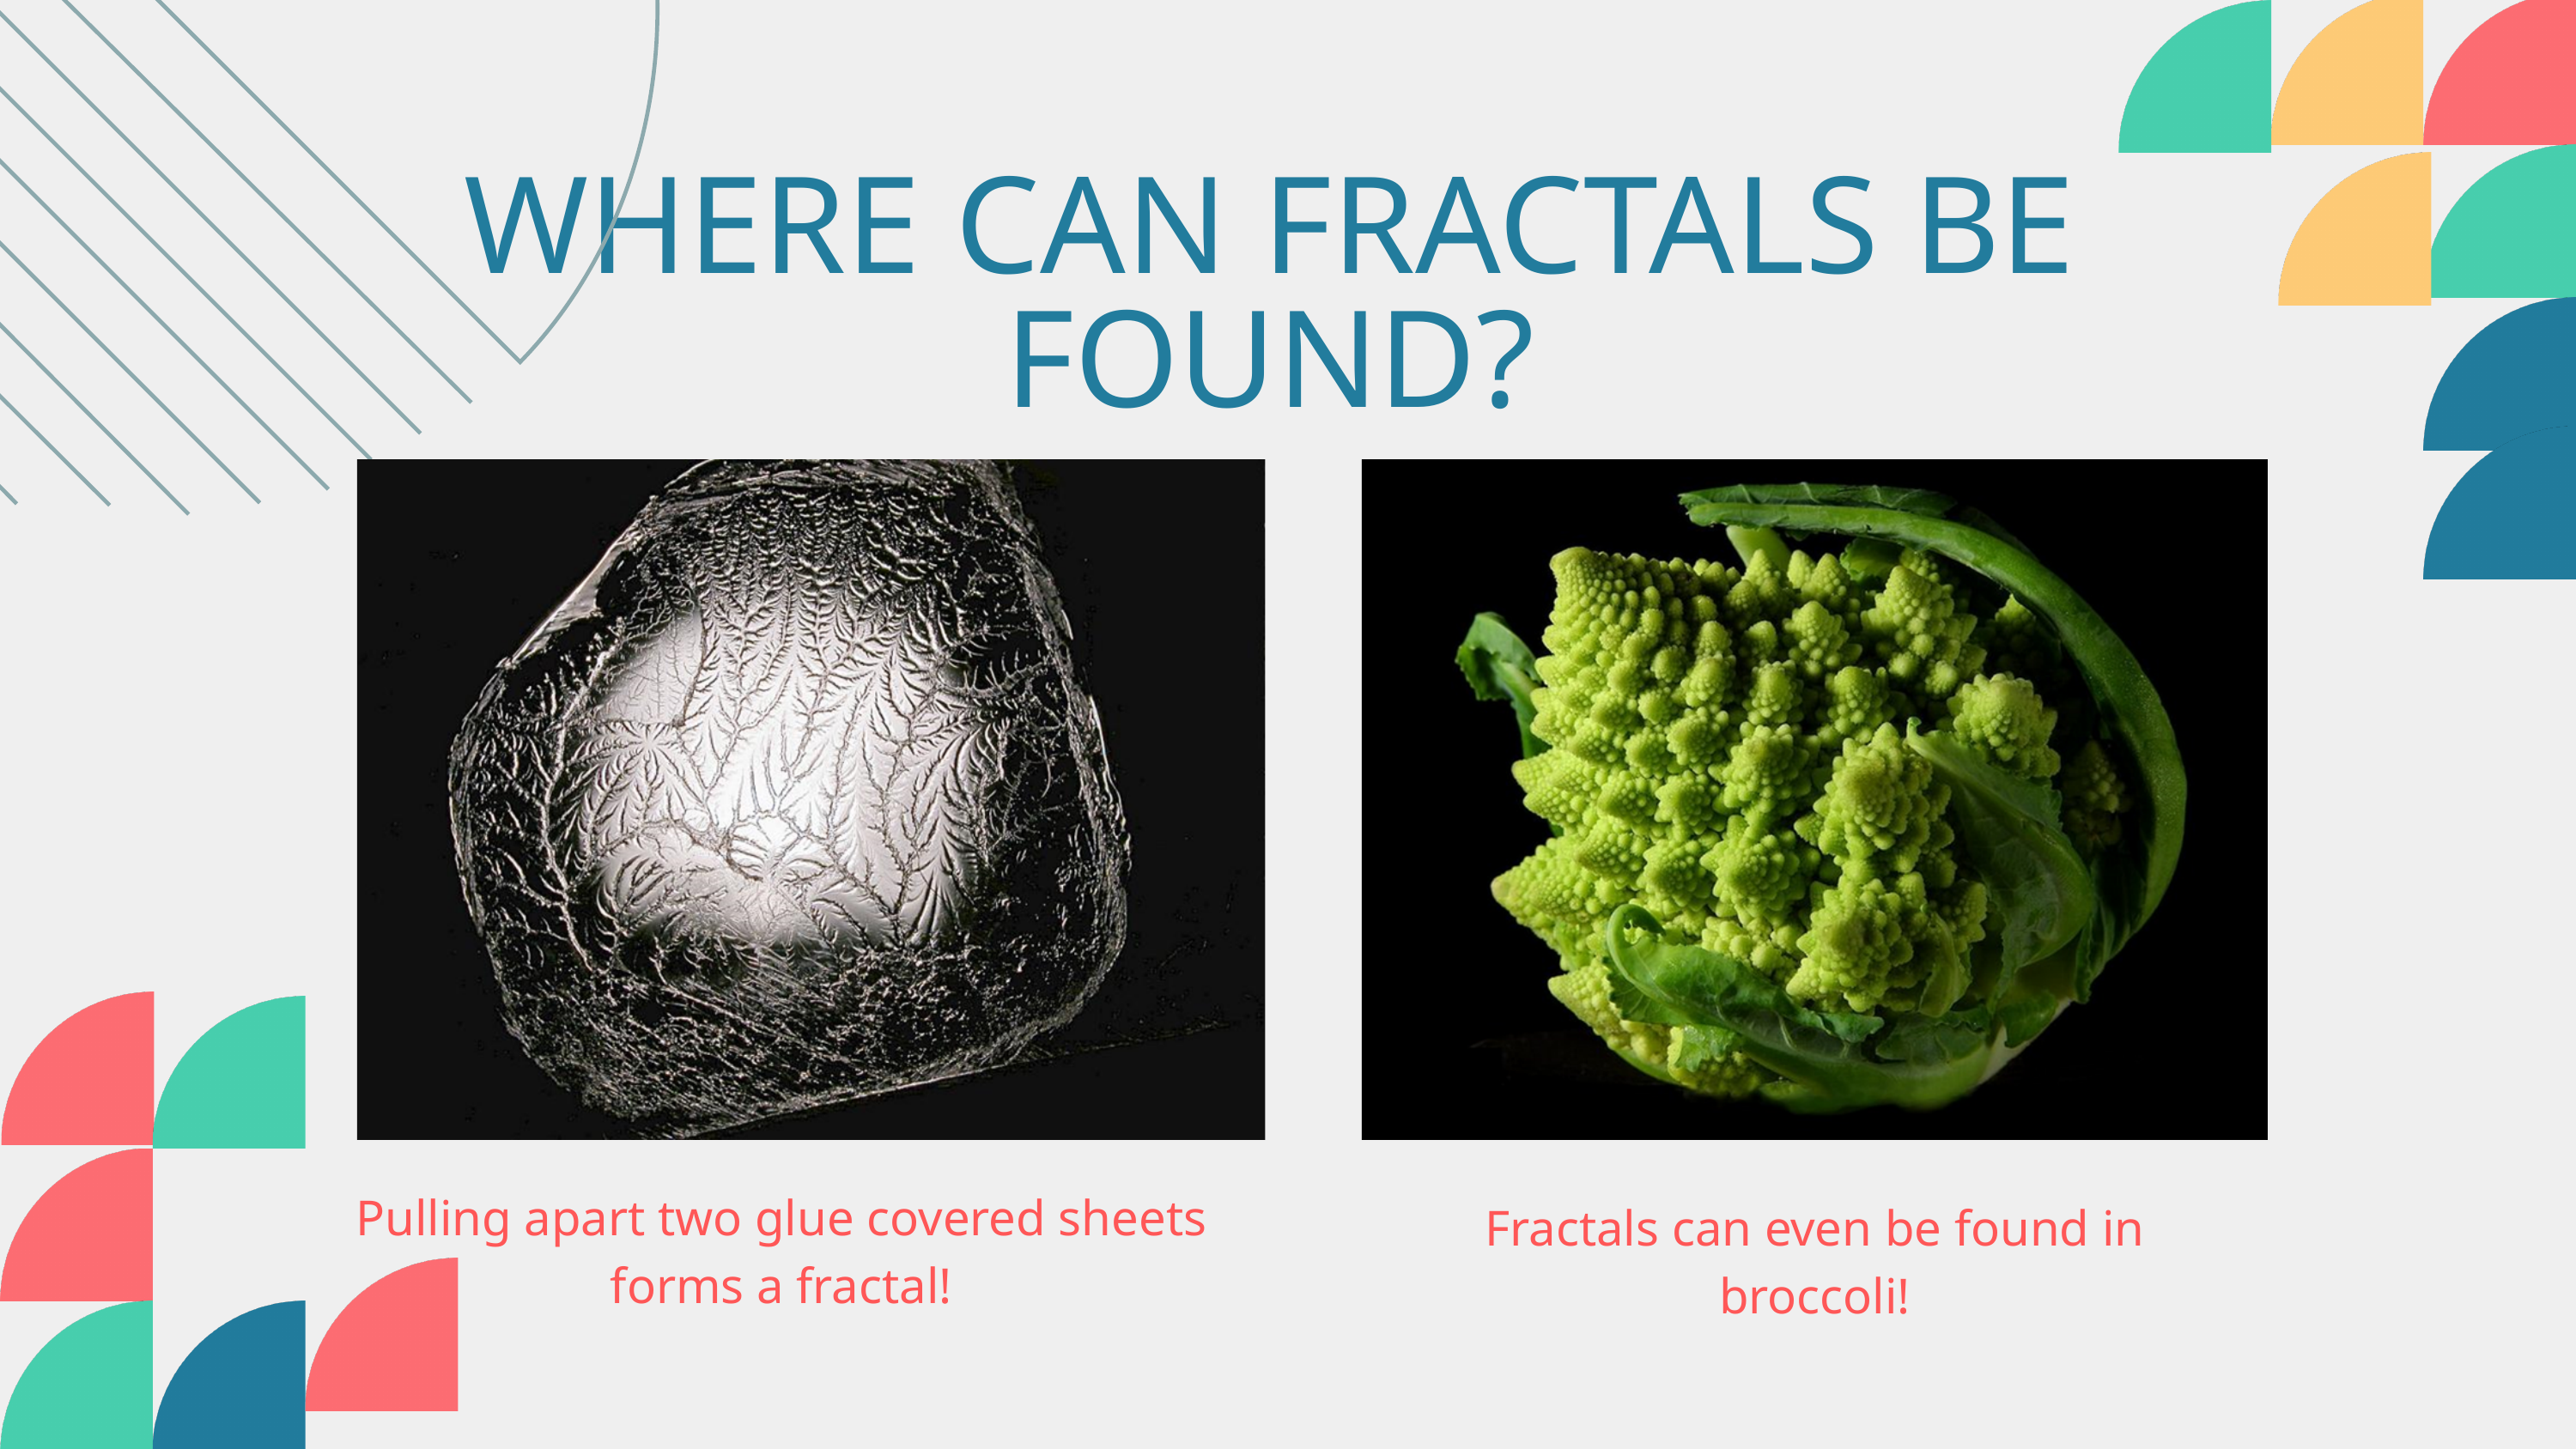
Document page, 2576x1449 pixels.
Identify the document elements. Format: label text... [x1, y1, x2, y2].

text_box Fractals can even be found in broccoli! [1384, 1187, 2245, 1324]
text_box Pulling apart two glue covered sheets forms a fractal! [351, 1178, 1212, 1381]
text_box [152, 996, 306, 1149]
text_box [2423, 426, 2576, 579]
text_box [0, 0, 851, 67]
text_box [2278, 152, 2432, 306]
text_box [2423, 144, 2576, 297]
text_box [356, 459, 1266, 1140]
text_box [2423, 297, 2576, 426]
text_box [0, 1300, 152, 1449]
text_box [305, 1258, 459, 1411]
text_box [1361, 459, 2268, 1140]
text_box [2118, 0, 2272, 153]
text_box WHERE CAN FRACTALS BE FOUND? [363, 166, 2177, 435]
text_box [2424, 0, 2576, 144]
text_box [1, 991, 155, 1145]
text_box [2272, 0, 2424, 145]
text_box [152, 1300, 306, 1449]
text_box [0, 1149, 153, 1300]
